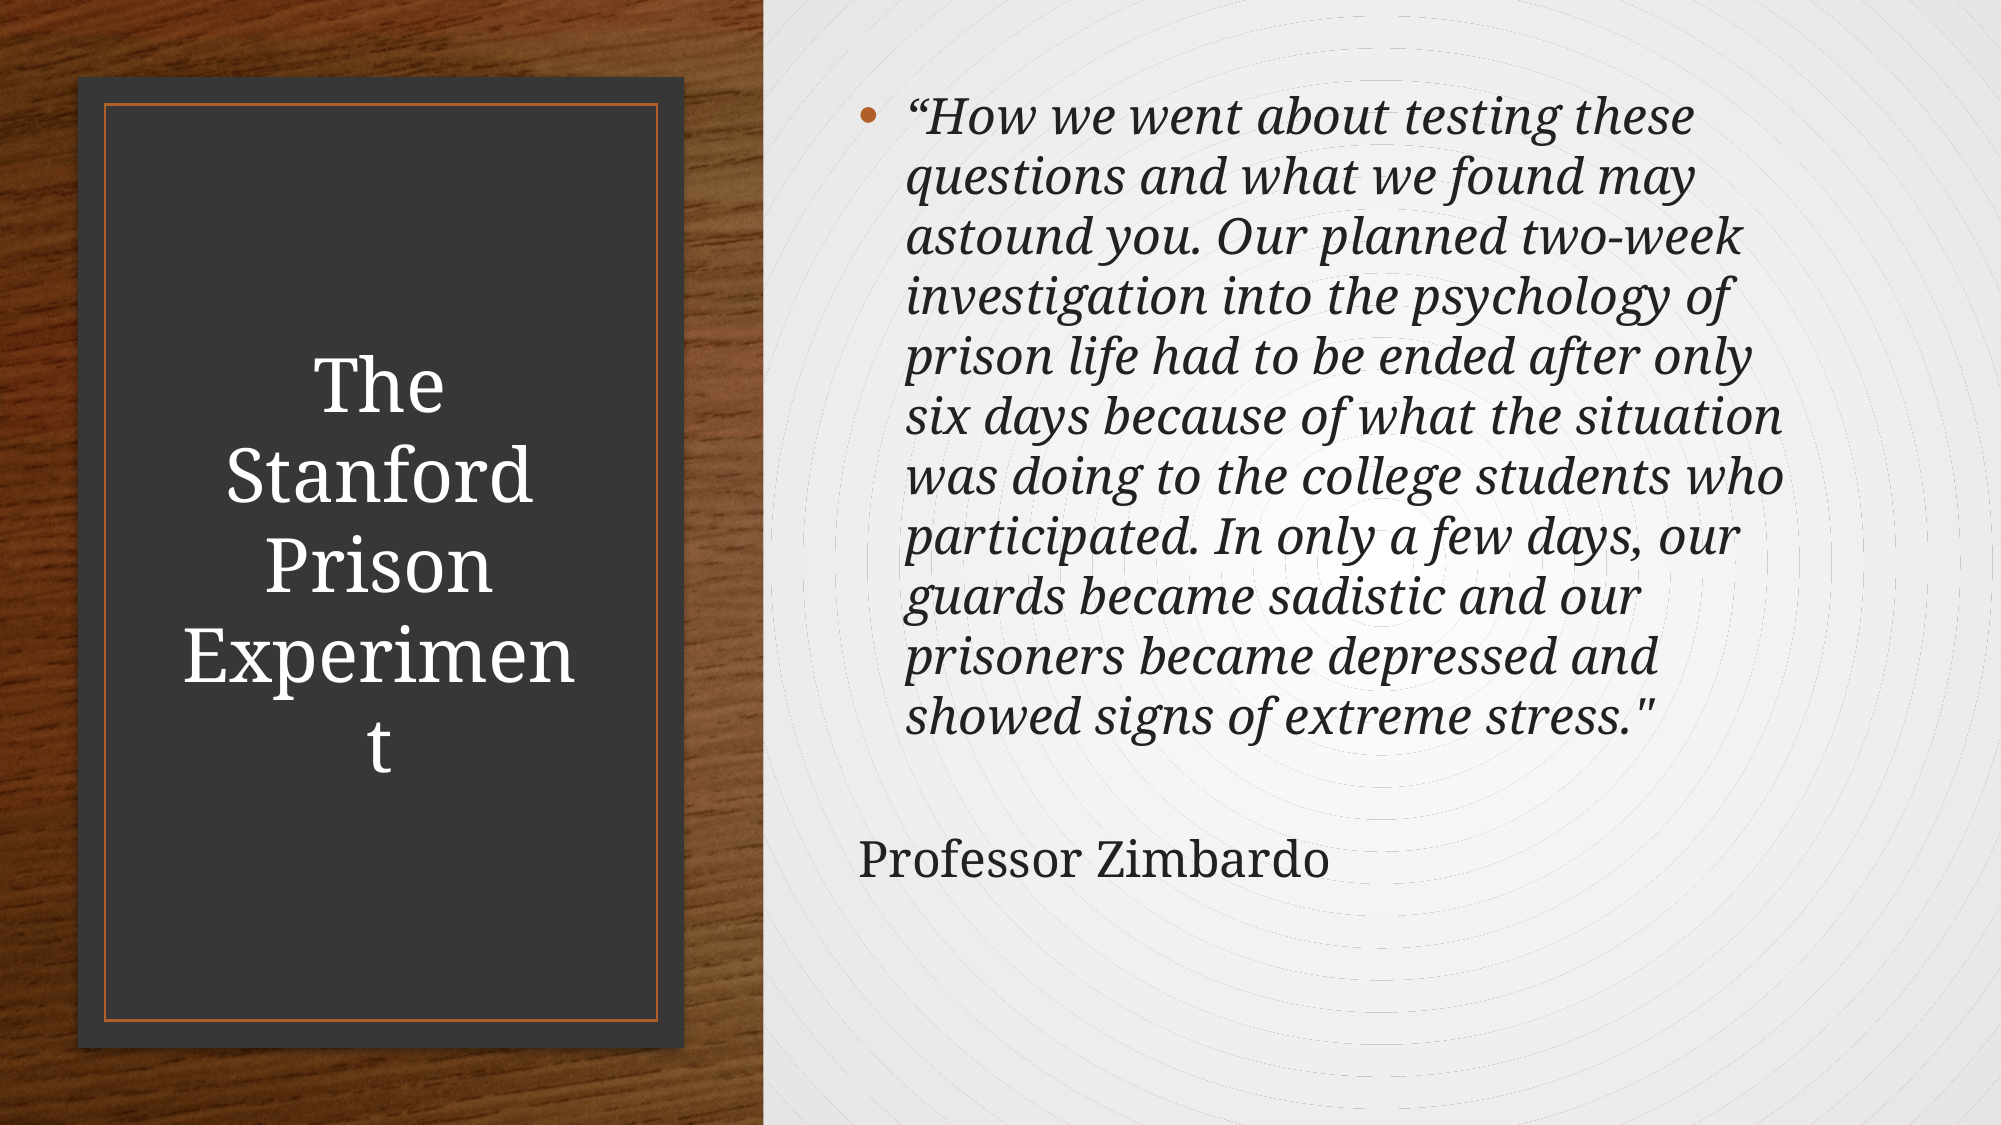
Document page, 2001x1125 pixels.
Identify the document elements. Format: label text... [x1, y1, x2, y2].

text_box [0, 0, 762, 1125]
text_box [762, 0, 2000, 1125]
text_box [77, 76, 685, 1049]
title The Stanford Prison Experiment [156, 156, 605, 968]
list “How we went about testing these questions and what we found may astound you. Our planned two-week investigation into the psychology of prison life had to be ended after only six days because of what the situation was doing to the college students who participated. In only a few days, our guards became sadistic and our prisoners became depressed and showed signs of extreme stress." Professor Zimbardo [843, 77, 1820, 964]
text_box [104, 103, 658, 1021]
